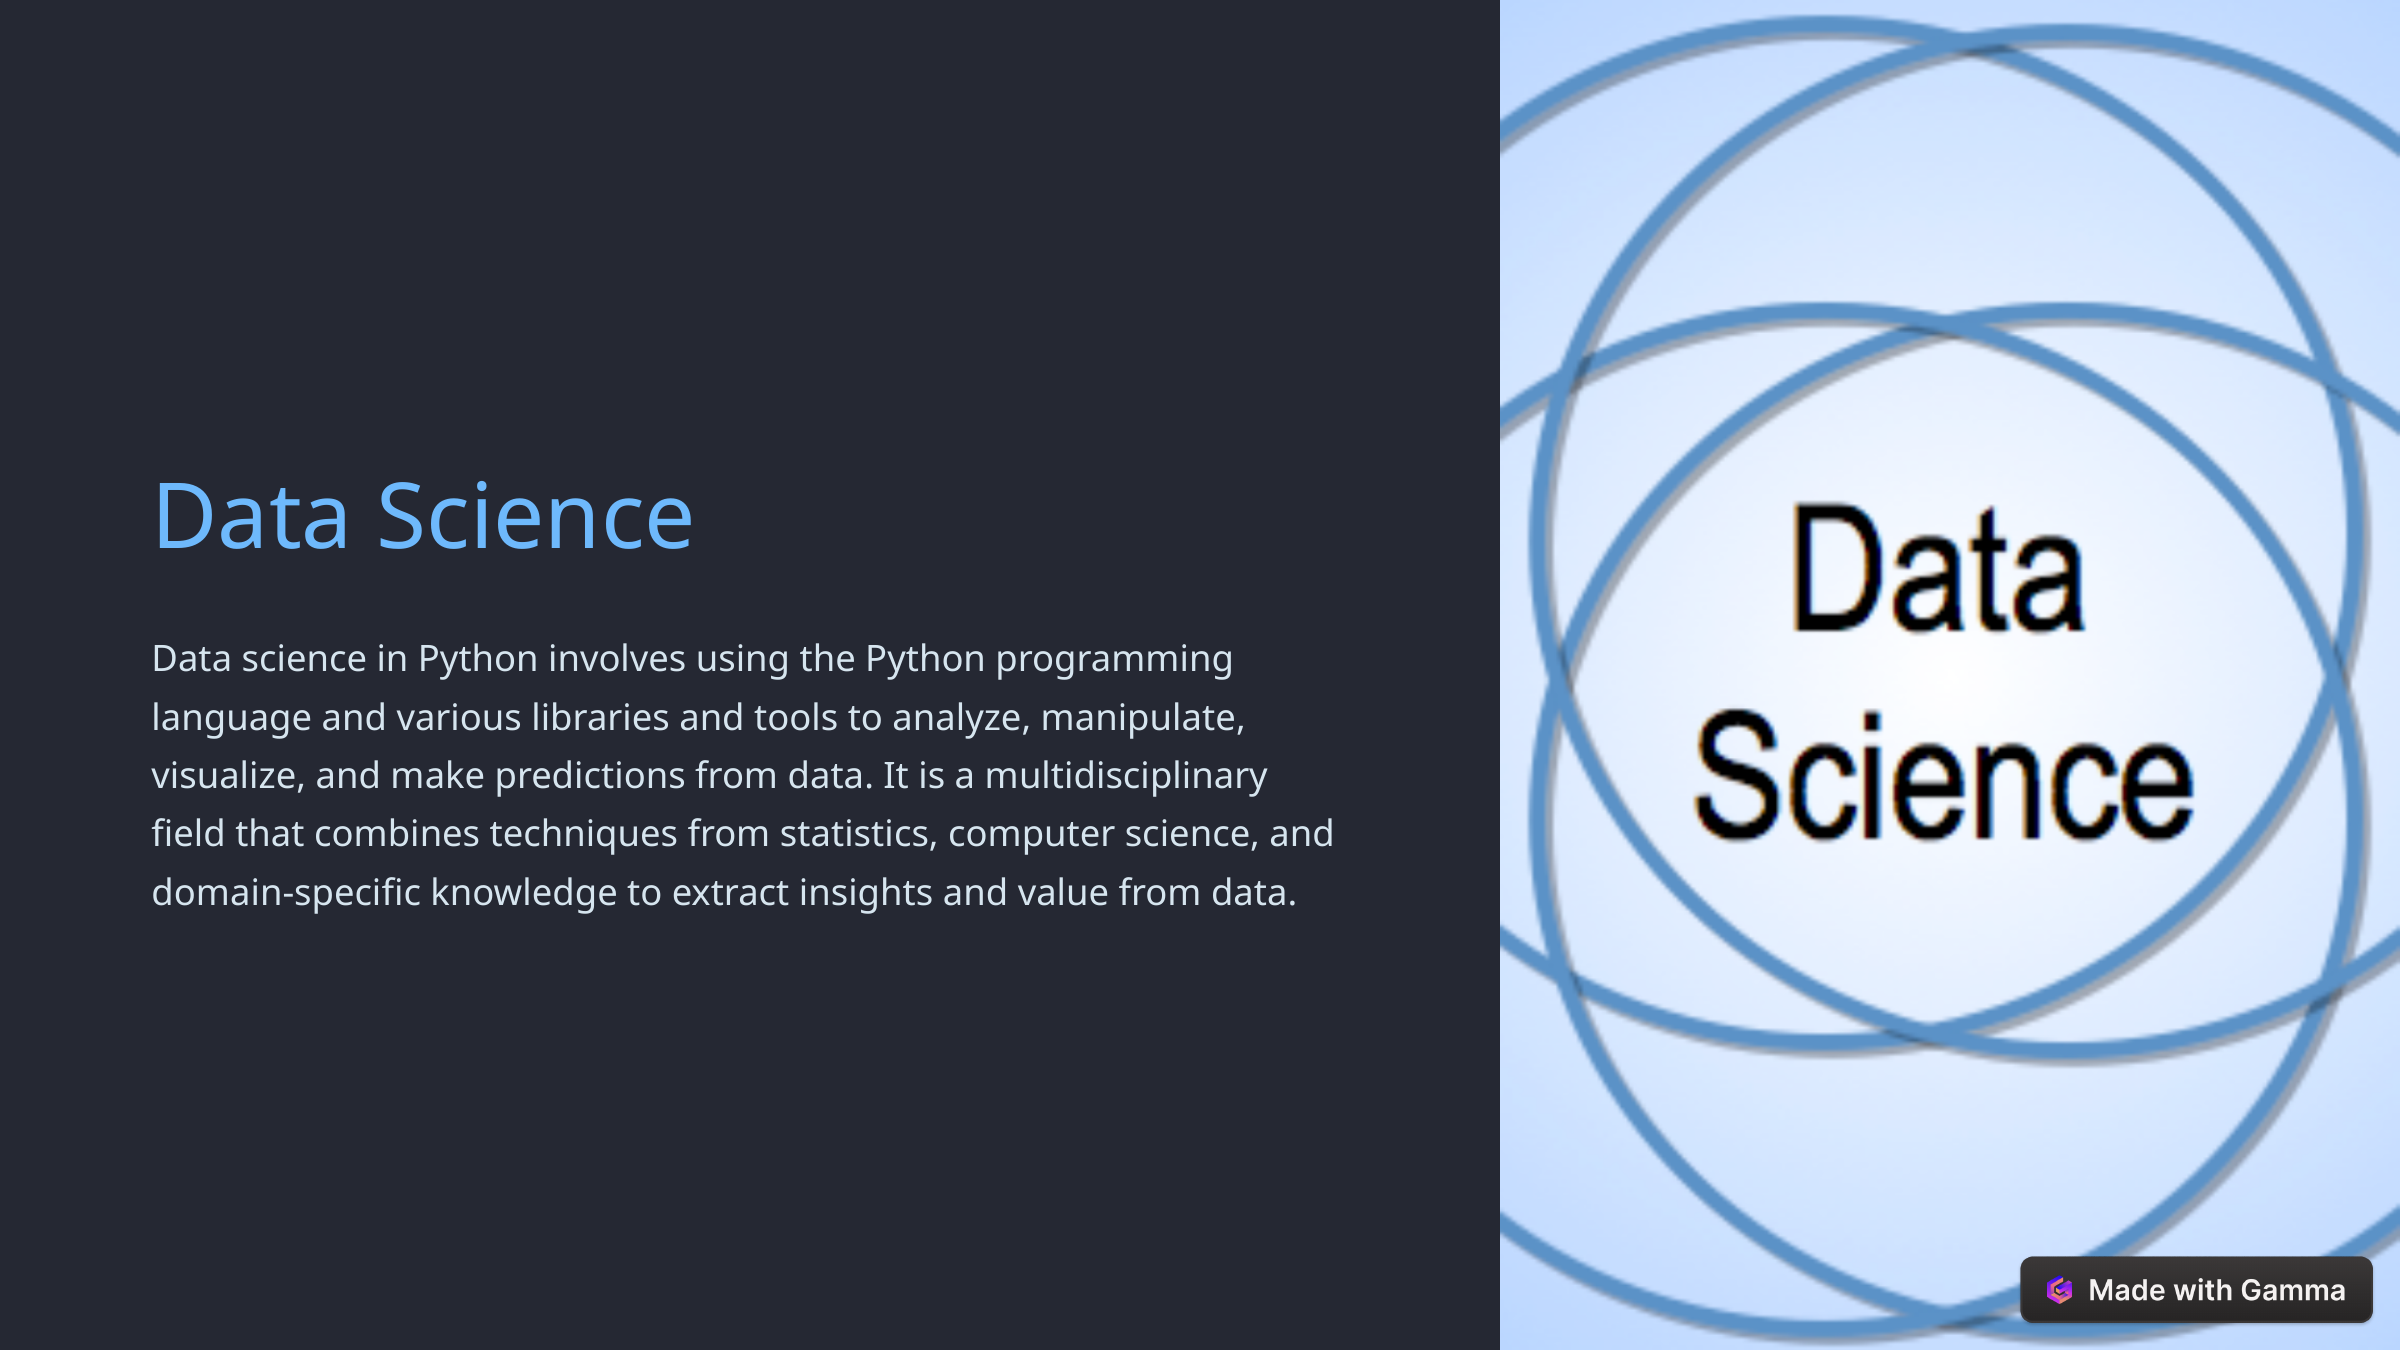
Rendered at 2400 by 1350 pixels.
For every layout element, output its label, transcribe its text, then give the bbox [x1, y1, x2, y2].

text_box Data science in Python involves using the Python programming language and various libraries and tools to analyze, manipulate, visualize, and make predictions from data. It is a multidisciplinary field that combines techniques from statistics, computer science, and domain-specific knowledge to extract insights and value from data. [136, 613, 1364, 905]
text_box Data Science [136, 444, 866, 559]
picture [1499, 0, 2400, 1350]
text_box [0, 0, 1499, 1350]
